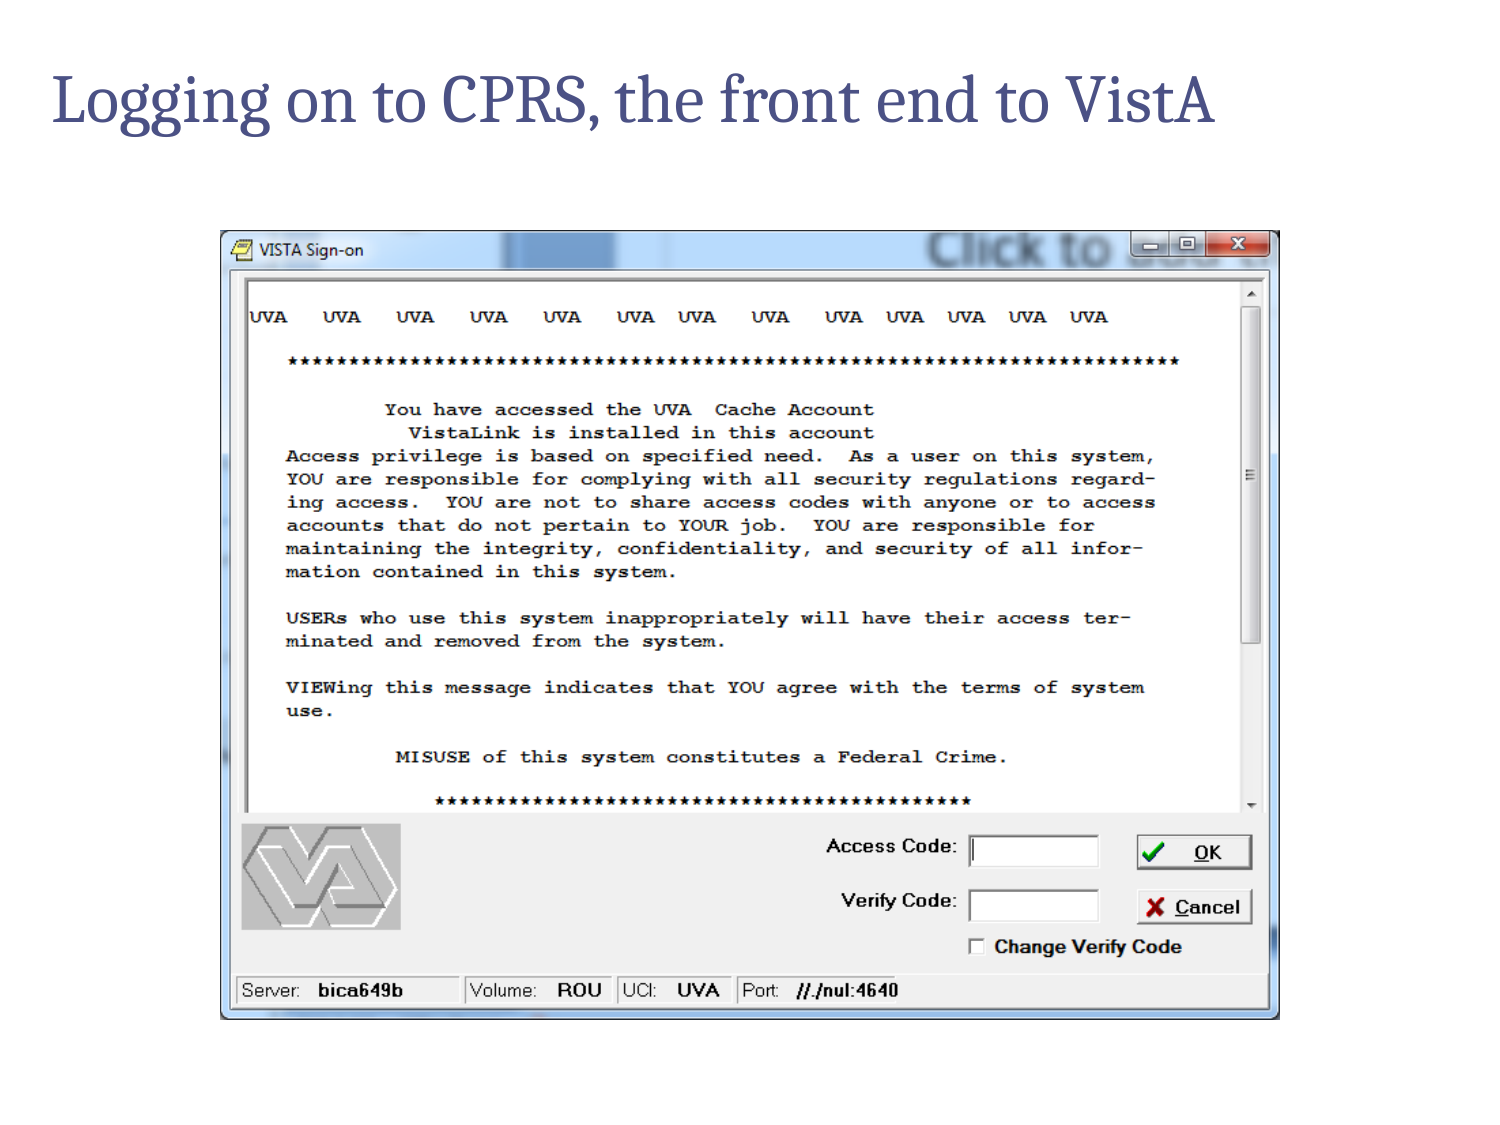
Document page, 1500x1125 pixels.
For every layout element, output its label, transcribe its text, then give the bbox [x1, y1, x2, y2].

picture [220, 230, 1280, 1020]
title Logging on to CPRS, the front end to VistA [36, 25, 1464, 175]
